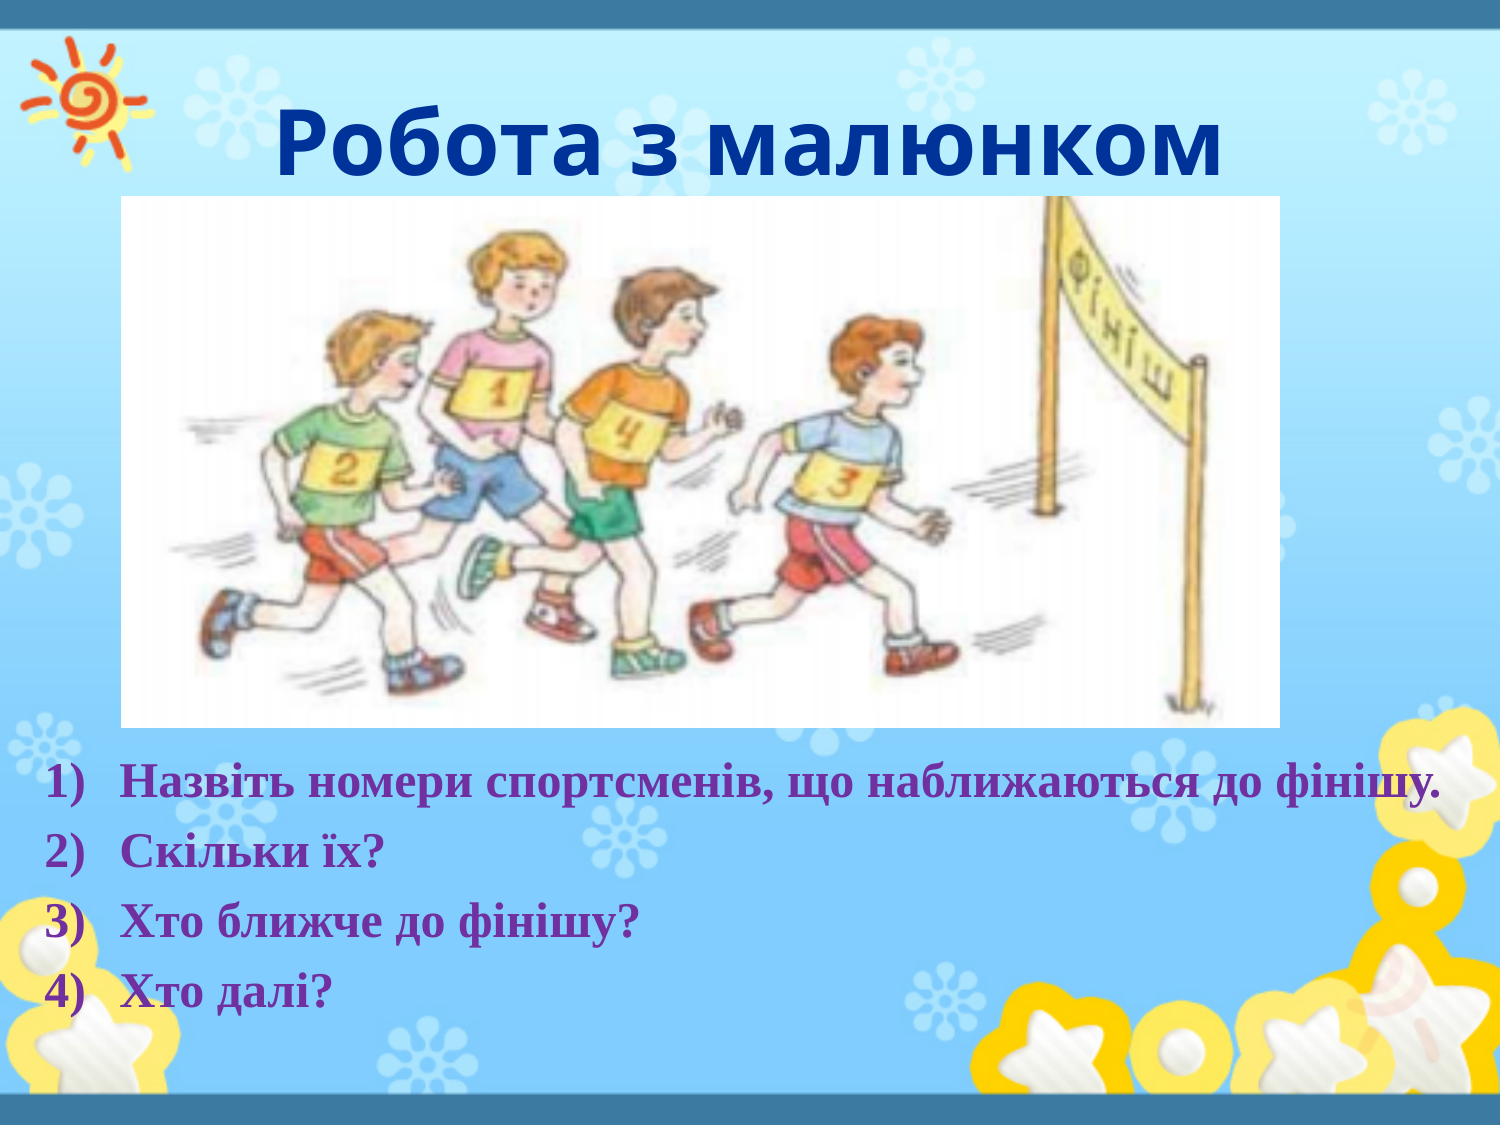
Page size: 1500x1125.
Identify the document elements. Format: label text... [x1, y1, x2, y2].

picture [0, 0, 1500, 1125]
title Робота з малюнком [75, 45, 1425, 233]
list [121, 195, 1282, 730]
list Назвіть номери спортсменів, що наближаються до фінішу. Скільки їх? Хто ближче до фінішу? Хто далі? [29, 739, 1483, 1100]
